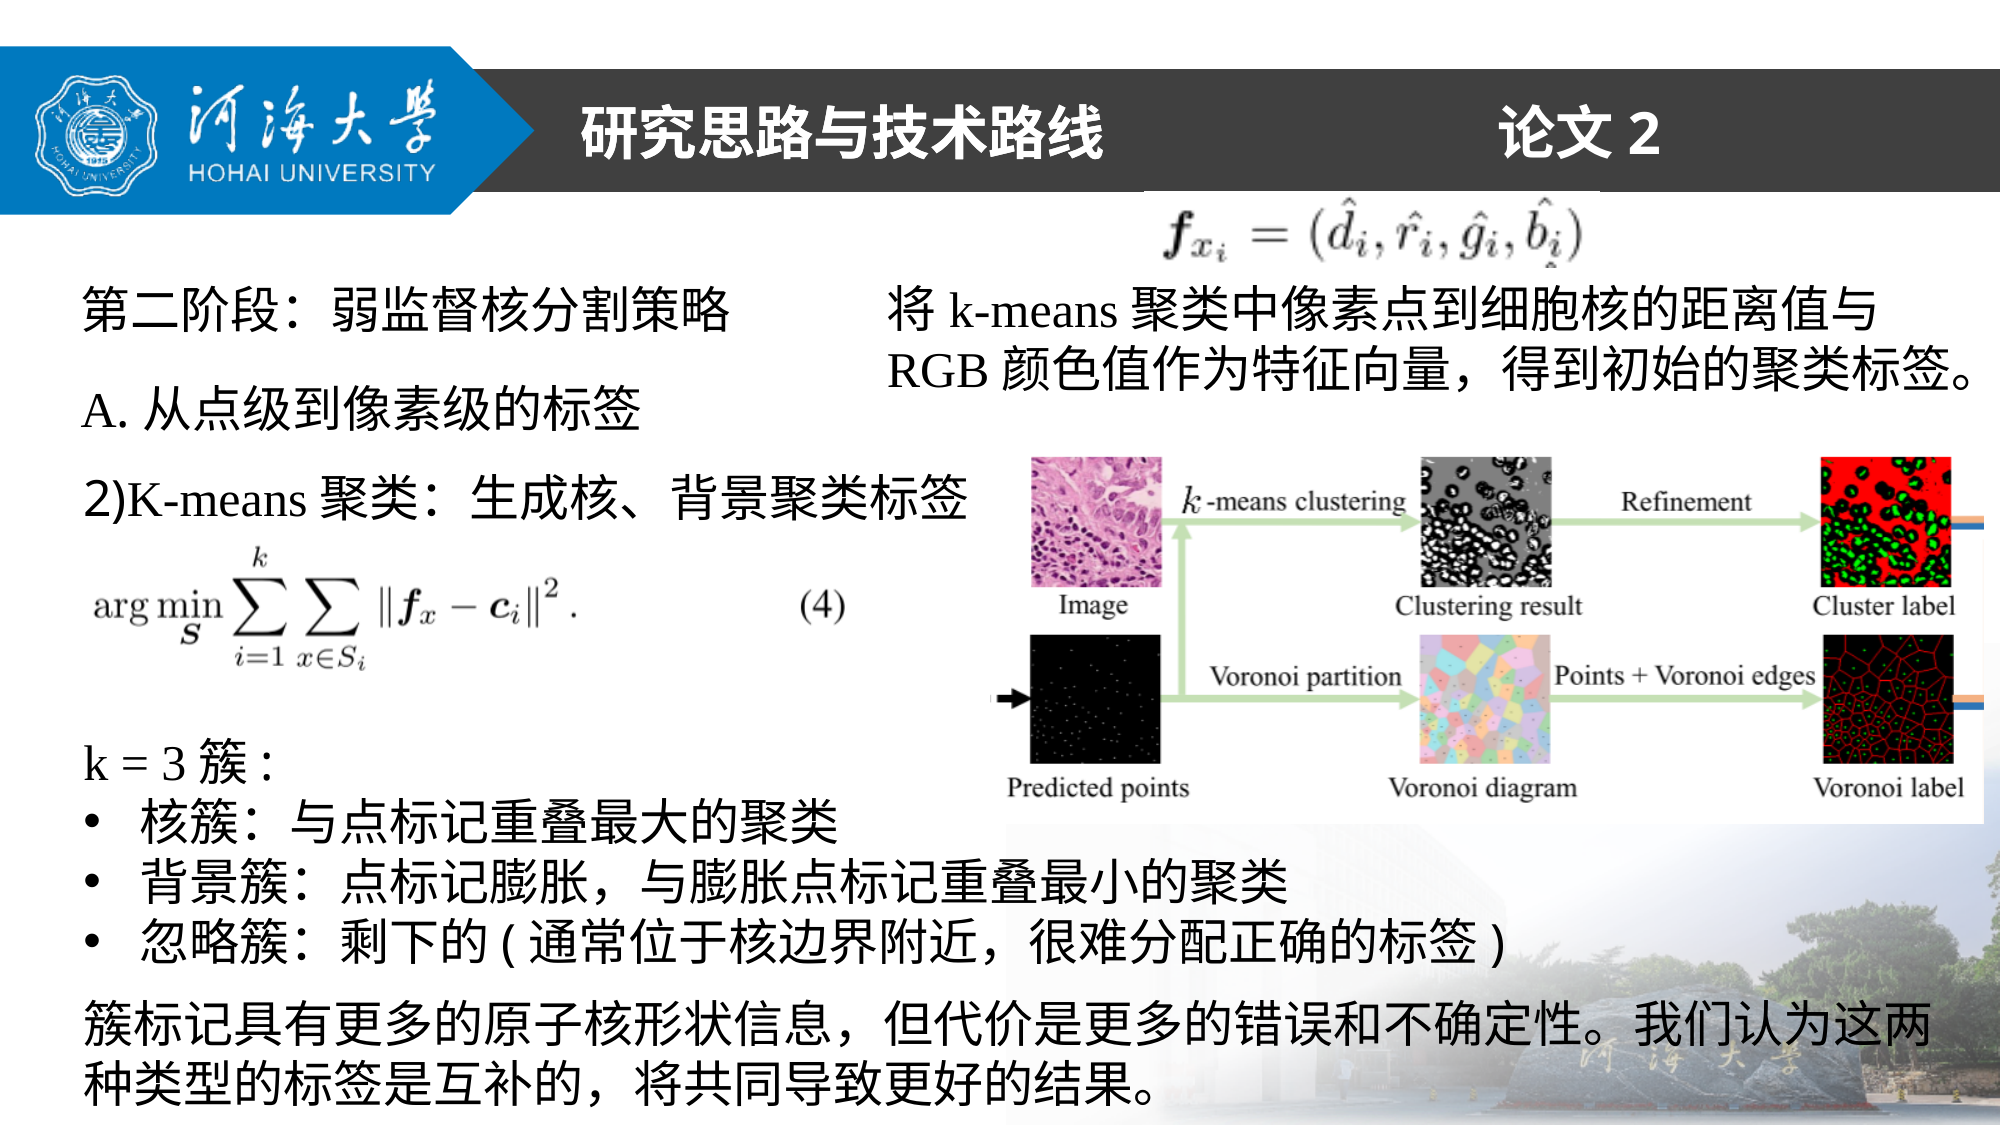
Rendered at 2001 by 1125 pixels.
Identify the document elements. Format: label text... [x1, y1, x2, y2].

picture [990, 427, 2000, 1125]
text_box 论文2 [1482, 88, 1710, 174]
picture [1144, 191, 1600, 268]
text_box k = 3簇: 核簇：与点标记重叠最大的聚类 背景簇：点标记膨胀，与膨胀点标记重叠最小的聚类 忽略簇：剩下的(通常位于核边界附近，很难分配正确的标签) [68, 722, 1684, 978]
picture [65, 540, 860, 676]
text_box 簇标记具有更多的原子核形状信息，但代价是更多的错误和不确定性。我们认为这两种类型的标签是互补的，将共同导致更好的结果。 [68, 985, 1987, 1121]
text_box 2)K-means聚类：生成核、背景聚类标签 [68, 459, 990, 535]
text_box 研究思路与技术路线 [565, 91, 1656, 181]
text_box A.从点级到像素级的标签 [65, 369, 1130, 445]
text_box 第二阶段：弱监督核分割策略 [65, 271, 1000, 347]
